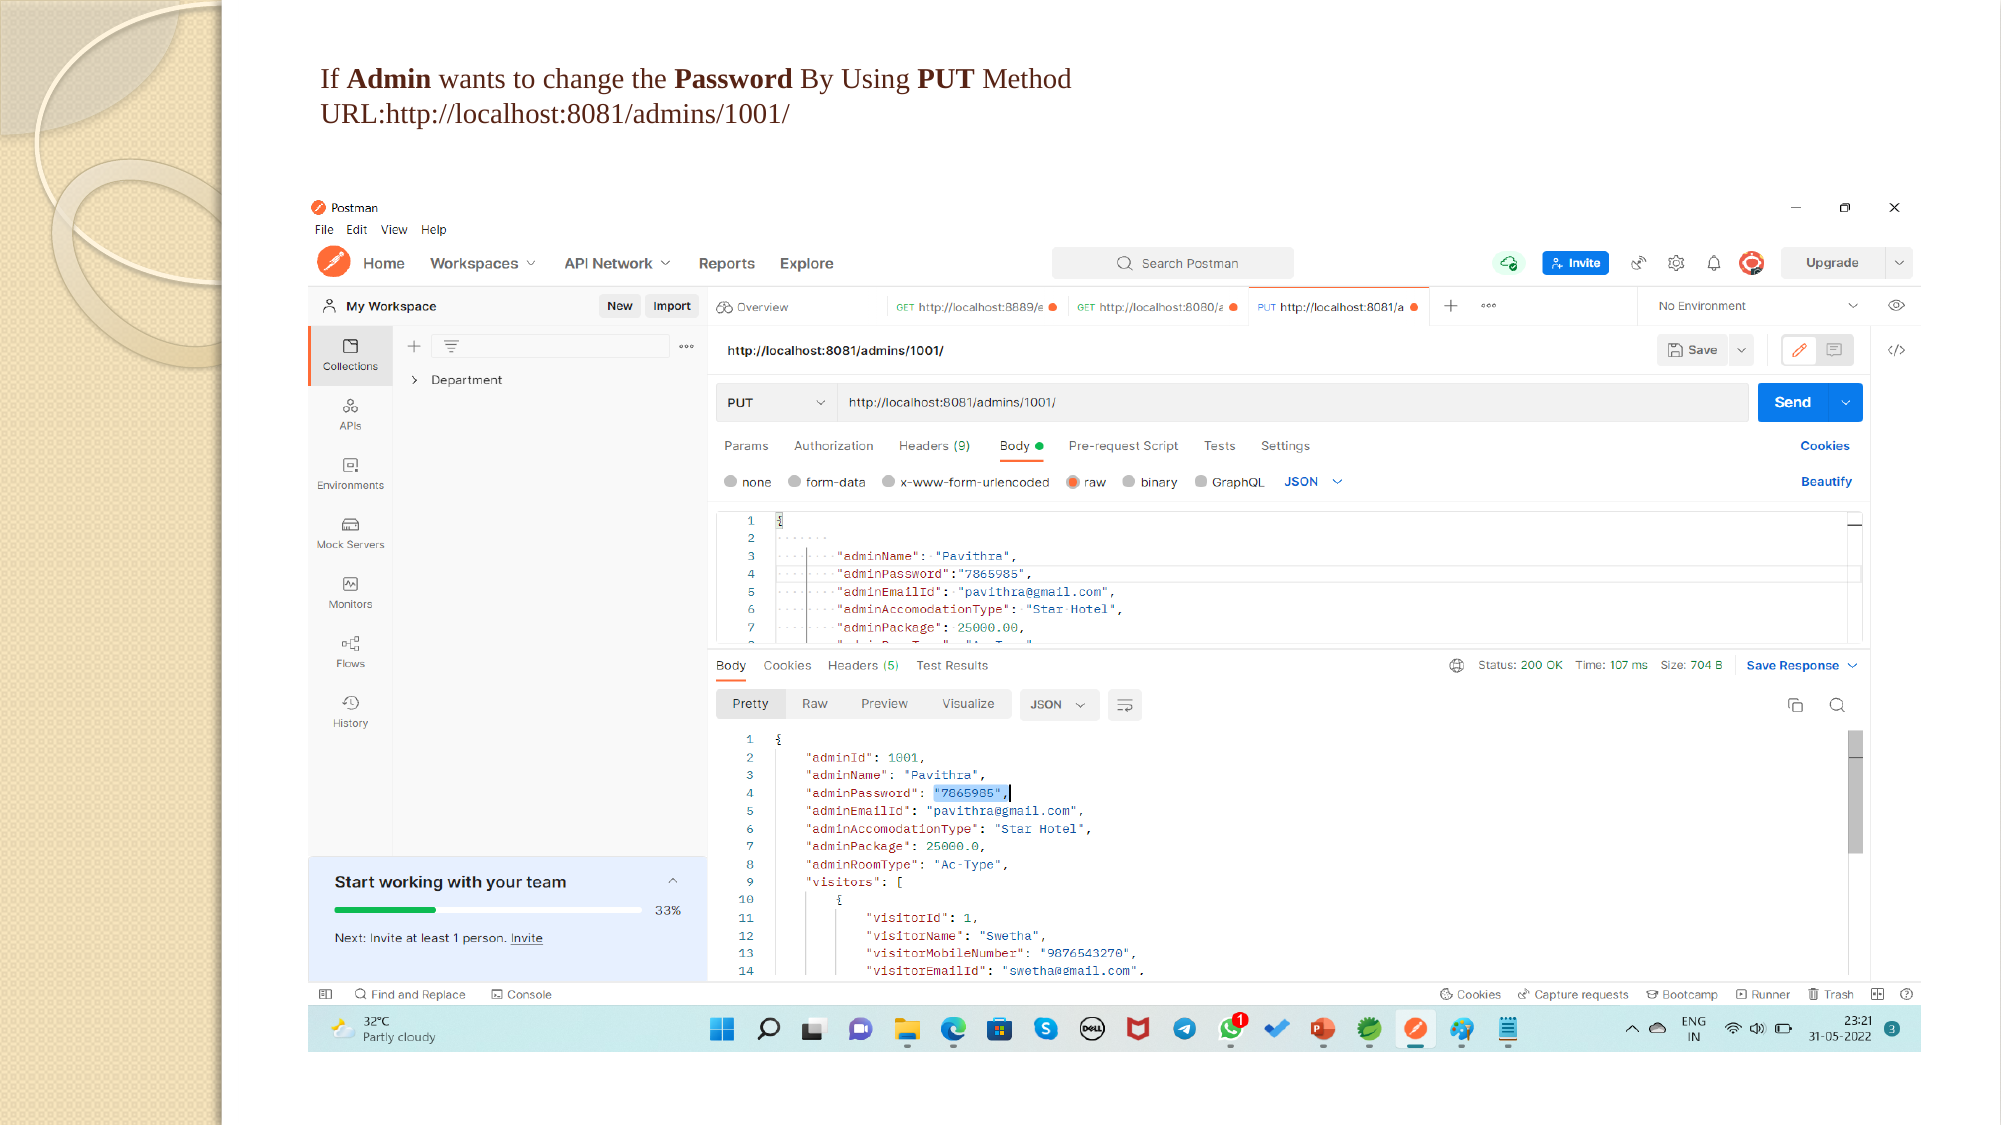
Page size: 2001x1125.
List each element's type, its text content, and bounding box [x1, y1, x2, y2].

title If Admin wants to change the Password By Using PUT Method URL:http://localhost:8081/admins/1001/ [305, 52, 1863, 137]
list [308, 196, 1921, 1052]
